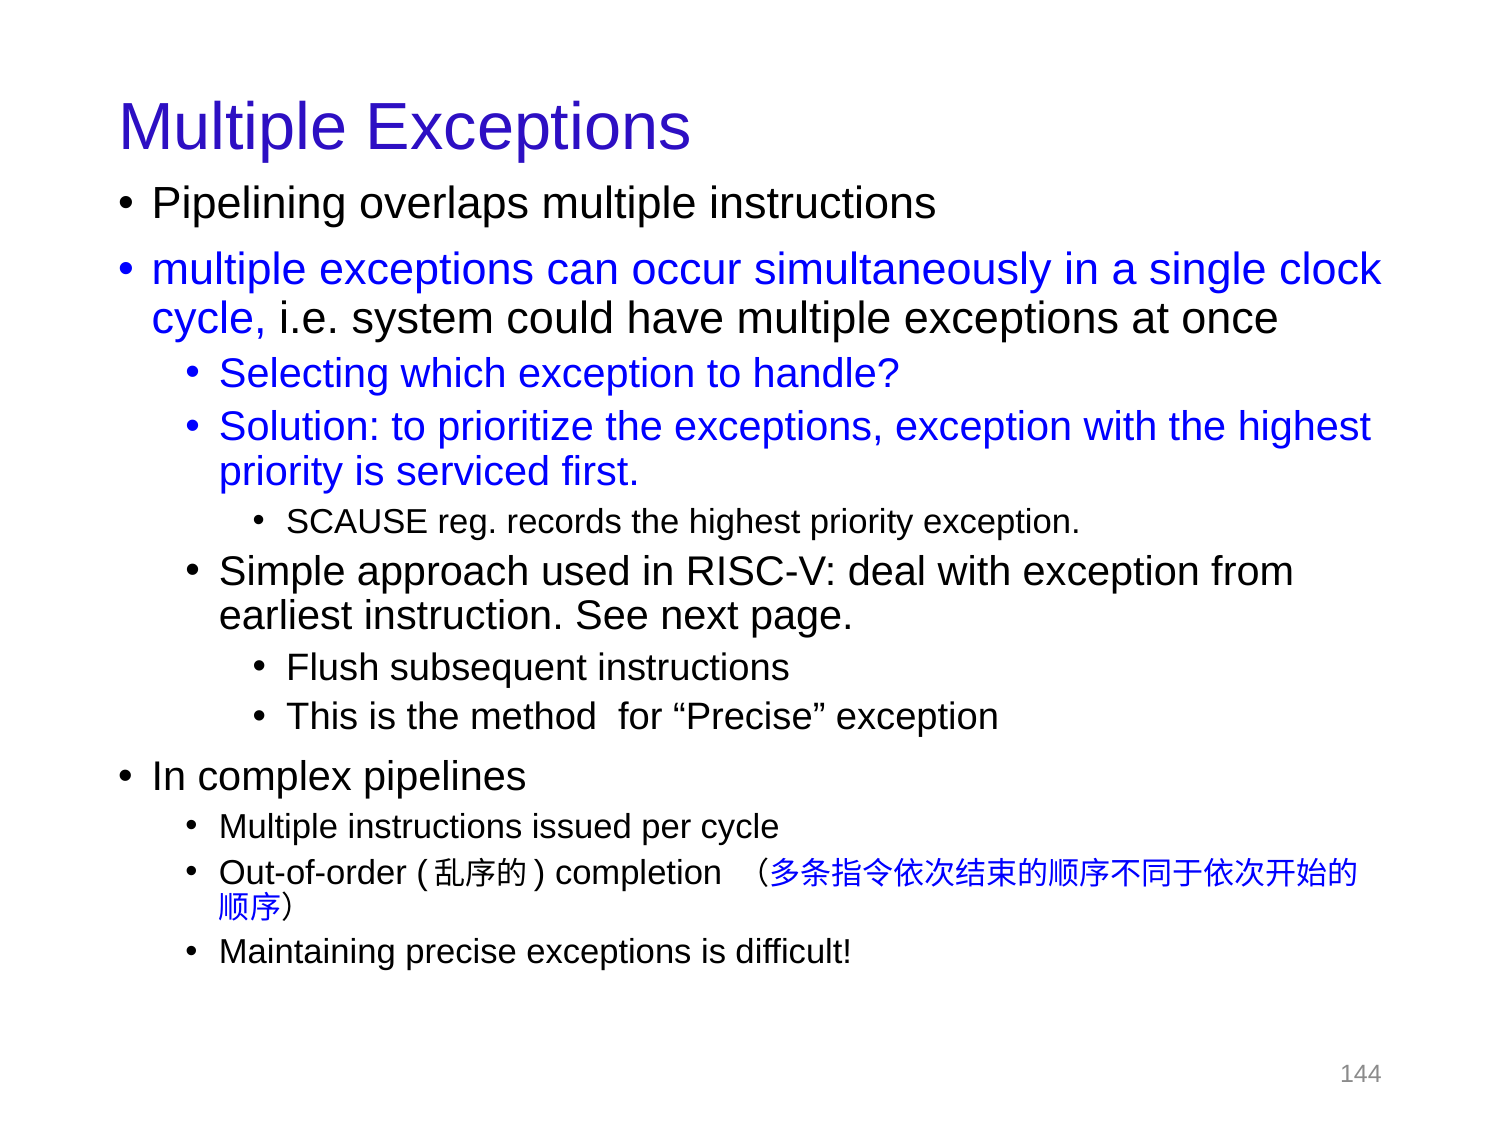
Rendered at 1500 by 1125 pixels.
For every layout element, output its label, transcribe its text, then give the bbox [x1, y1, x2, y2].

title Multiple Exceptions [103, 59, 1397, 197]
slide_number 144 [1059, 1042, 1397, 1103]
list Pipelining overlaps multiple instructions multiple exceptions can occur simultaneously in a single clock cycle, i.e. system could have multiple exceptions at once Selecting which exception to handle? Solution: to prioritize the exceptions, exception with the highest priority is serviced first. SCAUSE reg. records the highest priority exception. Simple approach used in RISC-V: deal with exception from earliest instruction. See next page. Flush subsequent instructions This is the method for “Precise” exception In complex pipelines Multiple instructions issued per cycle Out-of-order (乱序的) completion （多条指令依次结束的顺序不同于依次开始的顺序） Maintaining precise exceptions is difficult! [103, 197, 1397, 1014]
